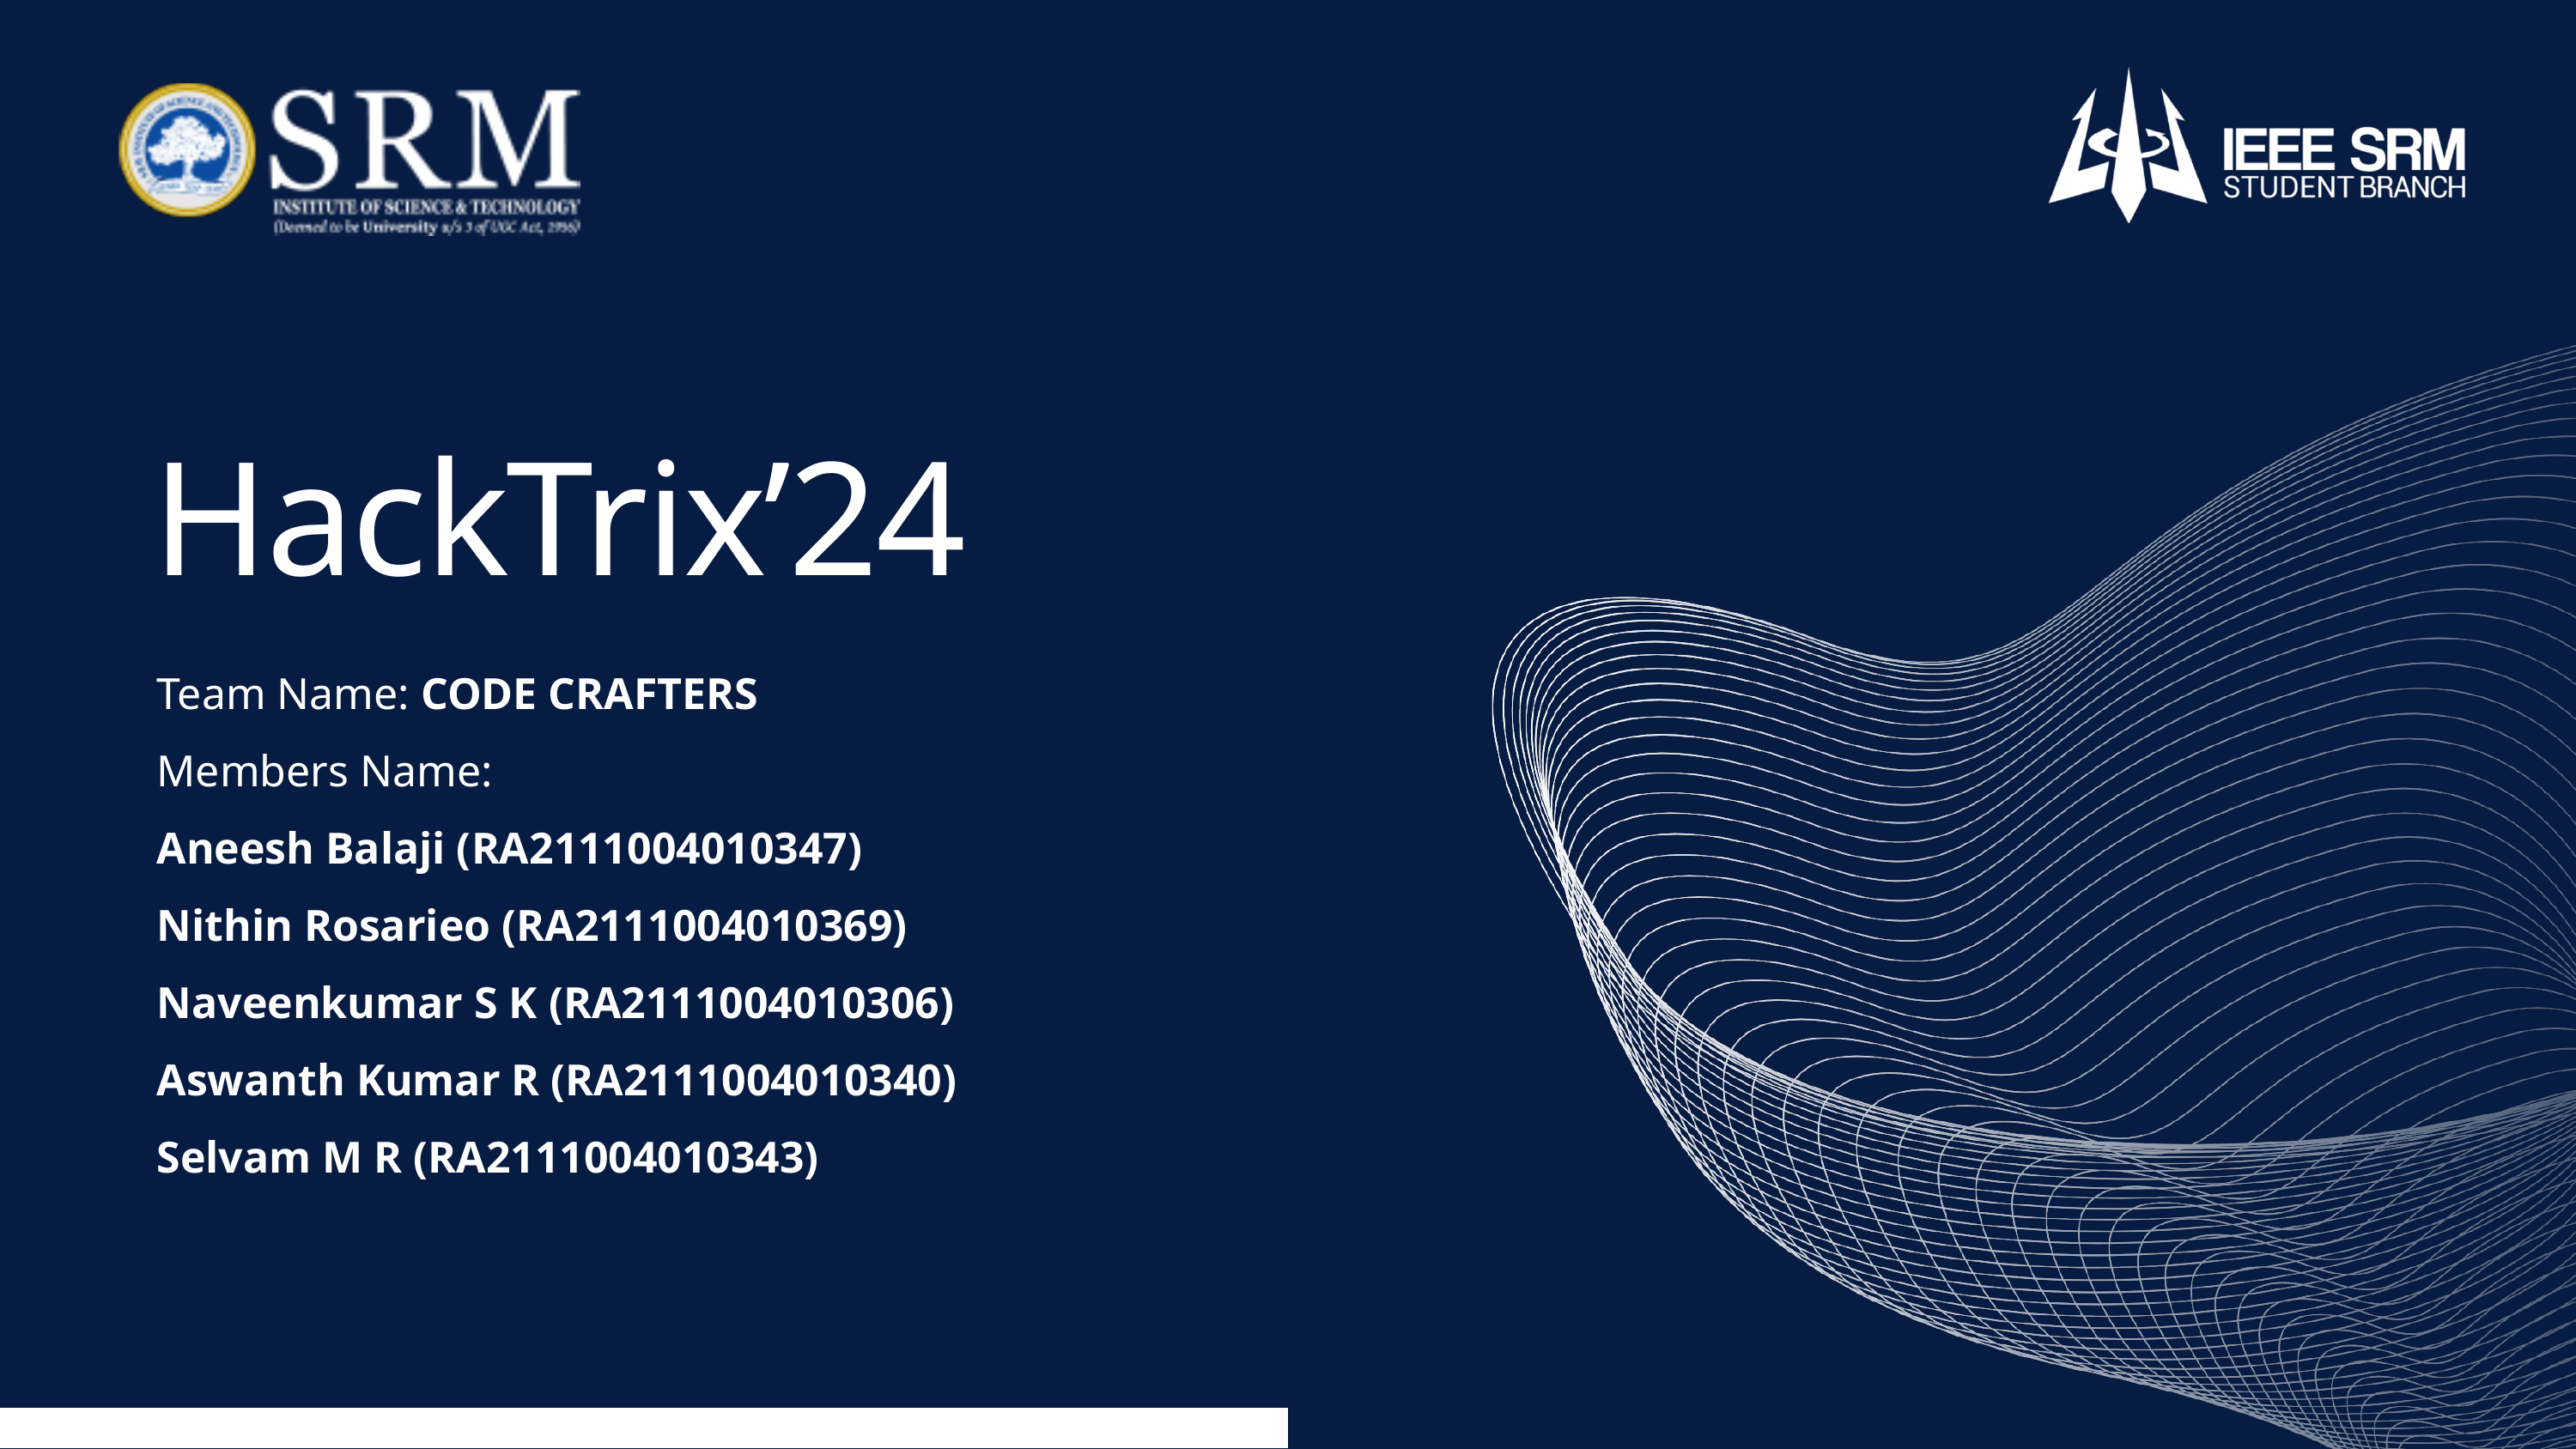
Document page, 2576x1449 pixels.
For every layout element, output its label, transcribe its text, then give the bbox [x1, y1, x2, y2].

picture [118, 82, 580, 236]
text_box Team Name: CODE CRAFTERS Members Name: Aneesh Balaji (RA2111004010347) Nithin Rosarieo (RA2111004010369) Naveenkumar S K (RA2111004010306) Aswanth Kumar R (RA2111004010340) Selvam M R (RA2111004010343) [156, 640, 1132, 1182]
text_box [0, 1407, 1289, 1449]
text_box HackTrix’24 [152, 386, 1114, 608]
text_box [1485, 327, 2576, 1449]
picture [2028, 47, 2483, 236]
